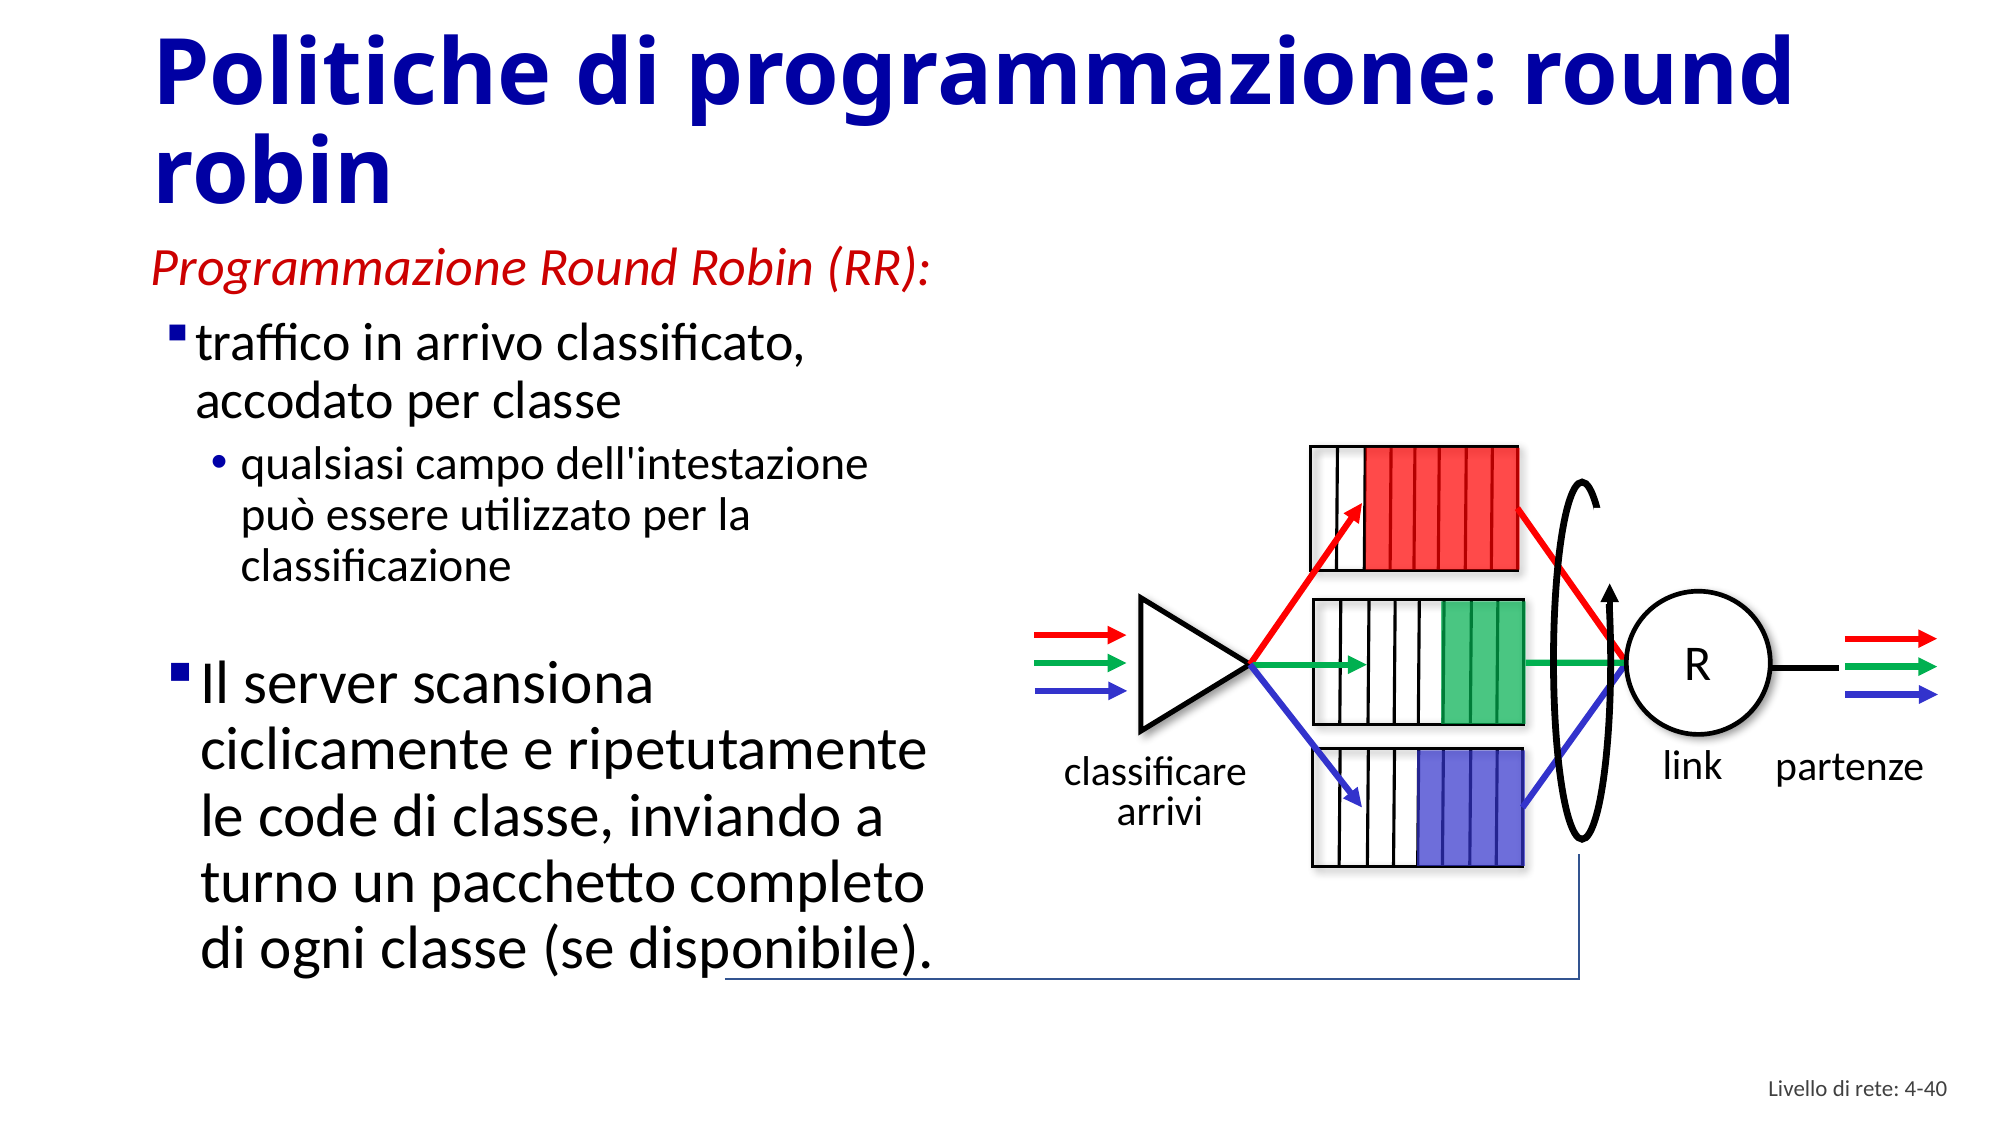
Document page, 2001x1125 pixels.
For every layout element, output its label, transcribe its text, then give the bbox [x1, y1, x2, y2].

list Programmazione Round Robin (RR): traffico in arrivo classificato, accodato per classe qualsiasi campo dell'intestazione può essere utilizzato per la classificazione [118, 231, 965, 644]
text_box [1312, 748, 1525, 867]
text_box partenze [1771, 740, 1939, 796]
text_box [1626, 591, 1771, 797]
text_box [1249, 503, 1362, 664]
slide_number Livello di rete: 4- 39 [1512, 1056, 1963, 1117]
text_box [1362, 599, 1522, 725]
text_box [1566, 480, 1598, 508]
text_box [1249, 664, 1362, 808]
text_box classificare arrivi [1048, 746, 1272, 842]
text_box [1139, 595, 1249, 733]
title Politiche di programmazione: round robin [137, 51, 1863, 198]
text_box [1517, 508, 1627, 663]
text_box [1522, 662, 1627, 808]
text_box [724, 853, 1580, 980]
text_box Il server scansiona ciclicamente e ripetutamente le code di classe, inviando a turno un pacchetto completo di ogni classe (se disponibile). [115, 643, 962, 1029]
text_box [1564, 808, 1600, 841]
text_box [1844, 638, 1938, 695]
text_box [1033, 635, 1128, 691]
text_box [1310, 446, 1520, 571]
